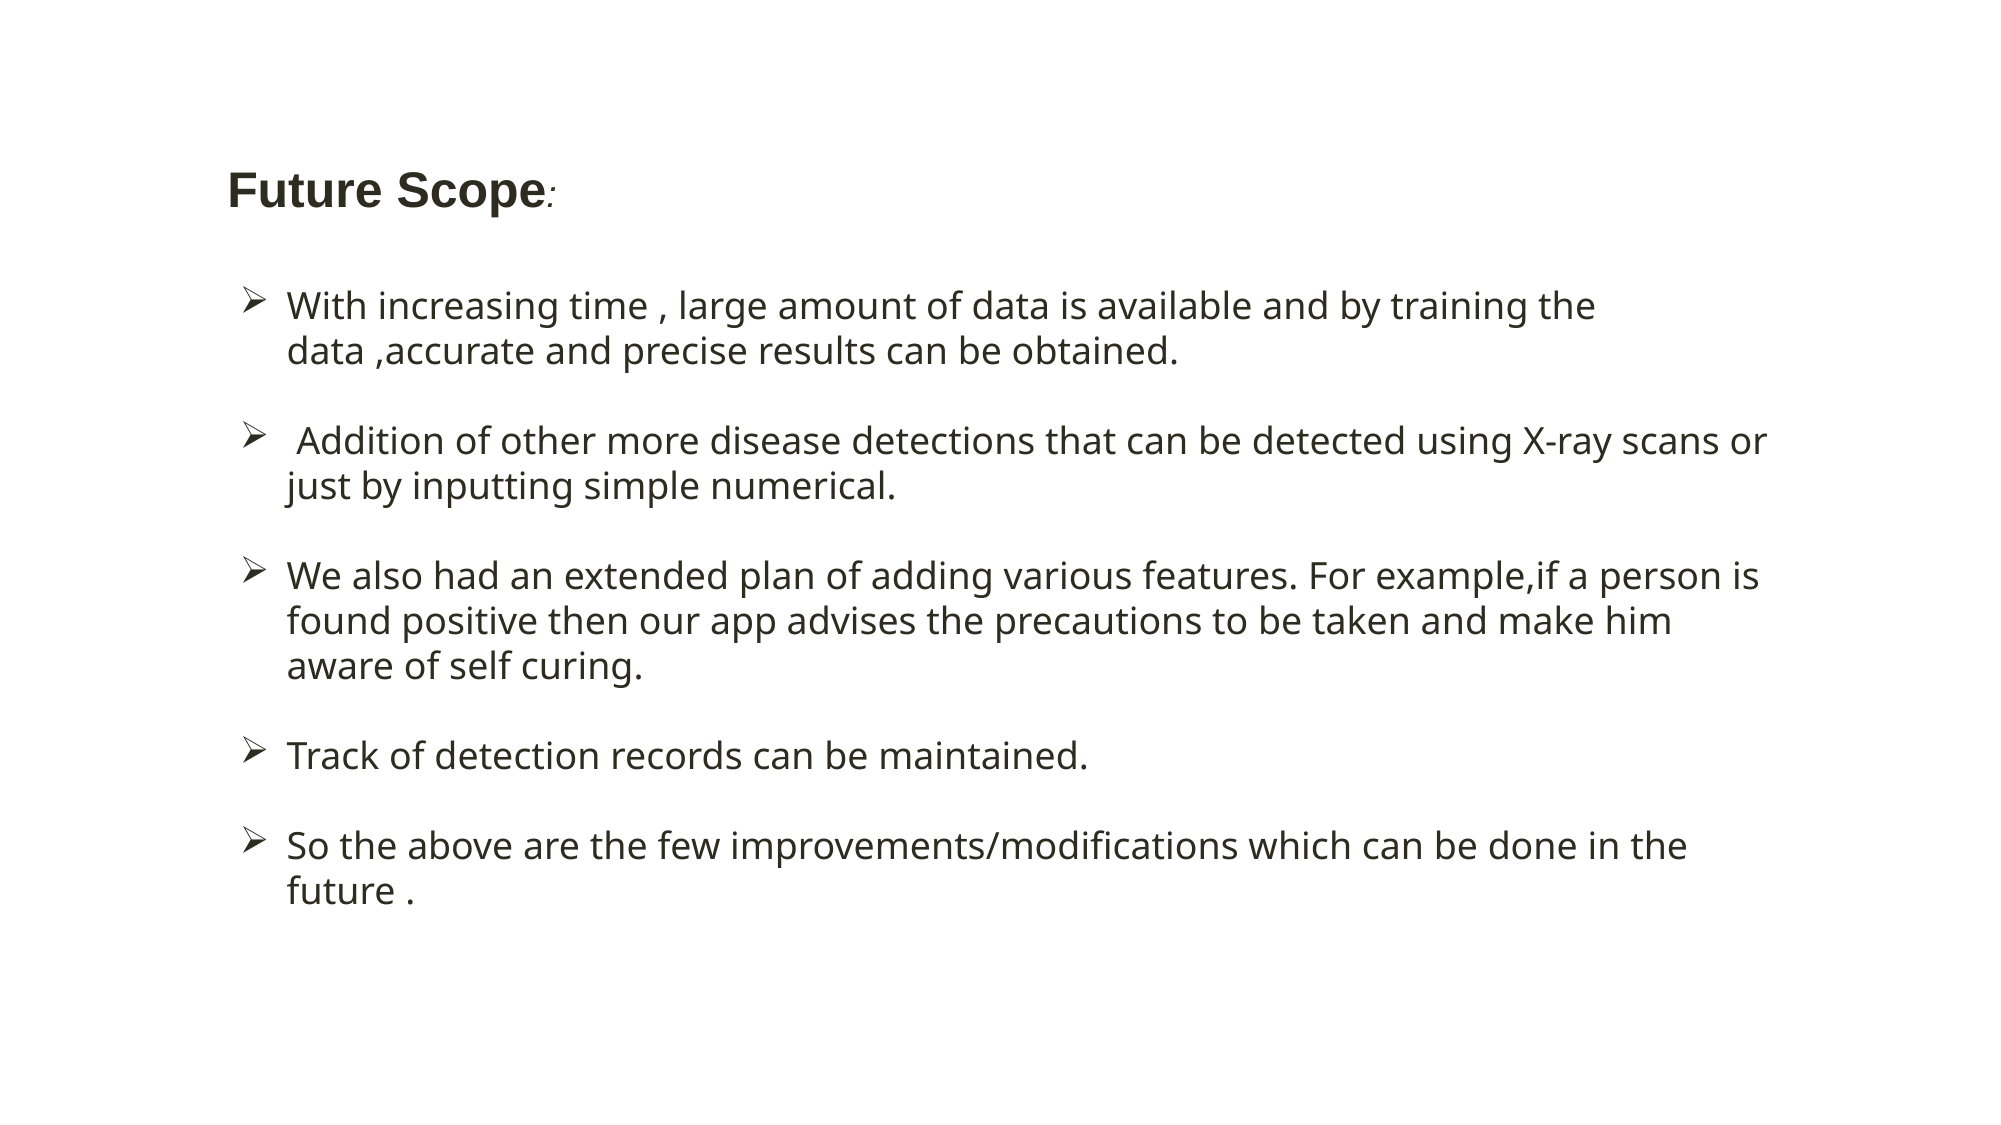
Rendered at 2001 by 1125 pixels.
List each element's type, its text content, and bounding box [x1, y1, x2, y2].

text_box Future Scope: [212, 149, 1213, 225]
text_box With increasing time , large amount of data is available and by training the data ,accurate and precise results can be obtained. Addition of other more disease detections that can be detected using X-ray scans or just by inputting simple numerical. We also had an extended plan of adding various features. For example,if a person is found positive then our app advises the precautions to be taken and make him aware of self curing. Track of detection records can be maintained. So the above are the few improvements/modifications which can be done in the future . [224, 274, 1800, 920]
